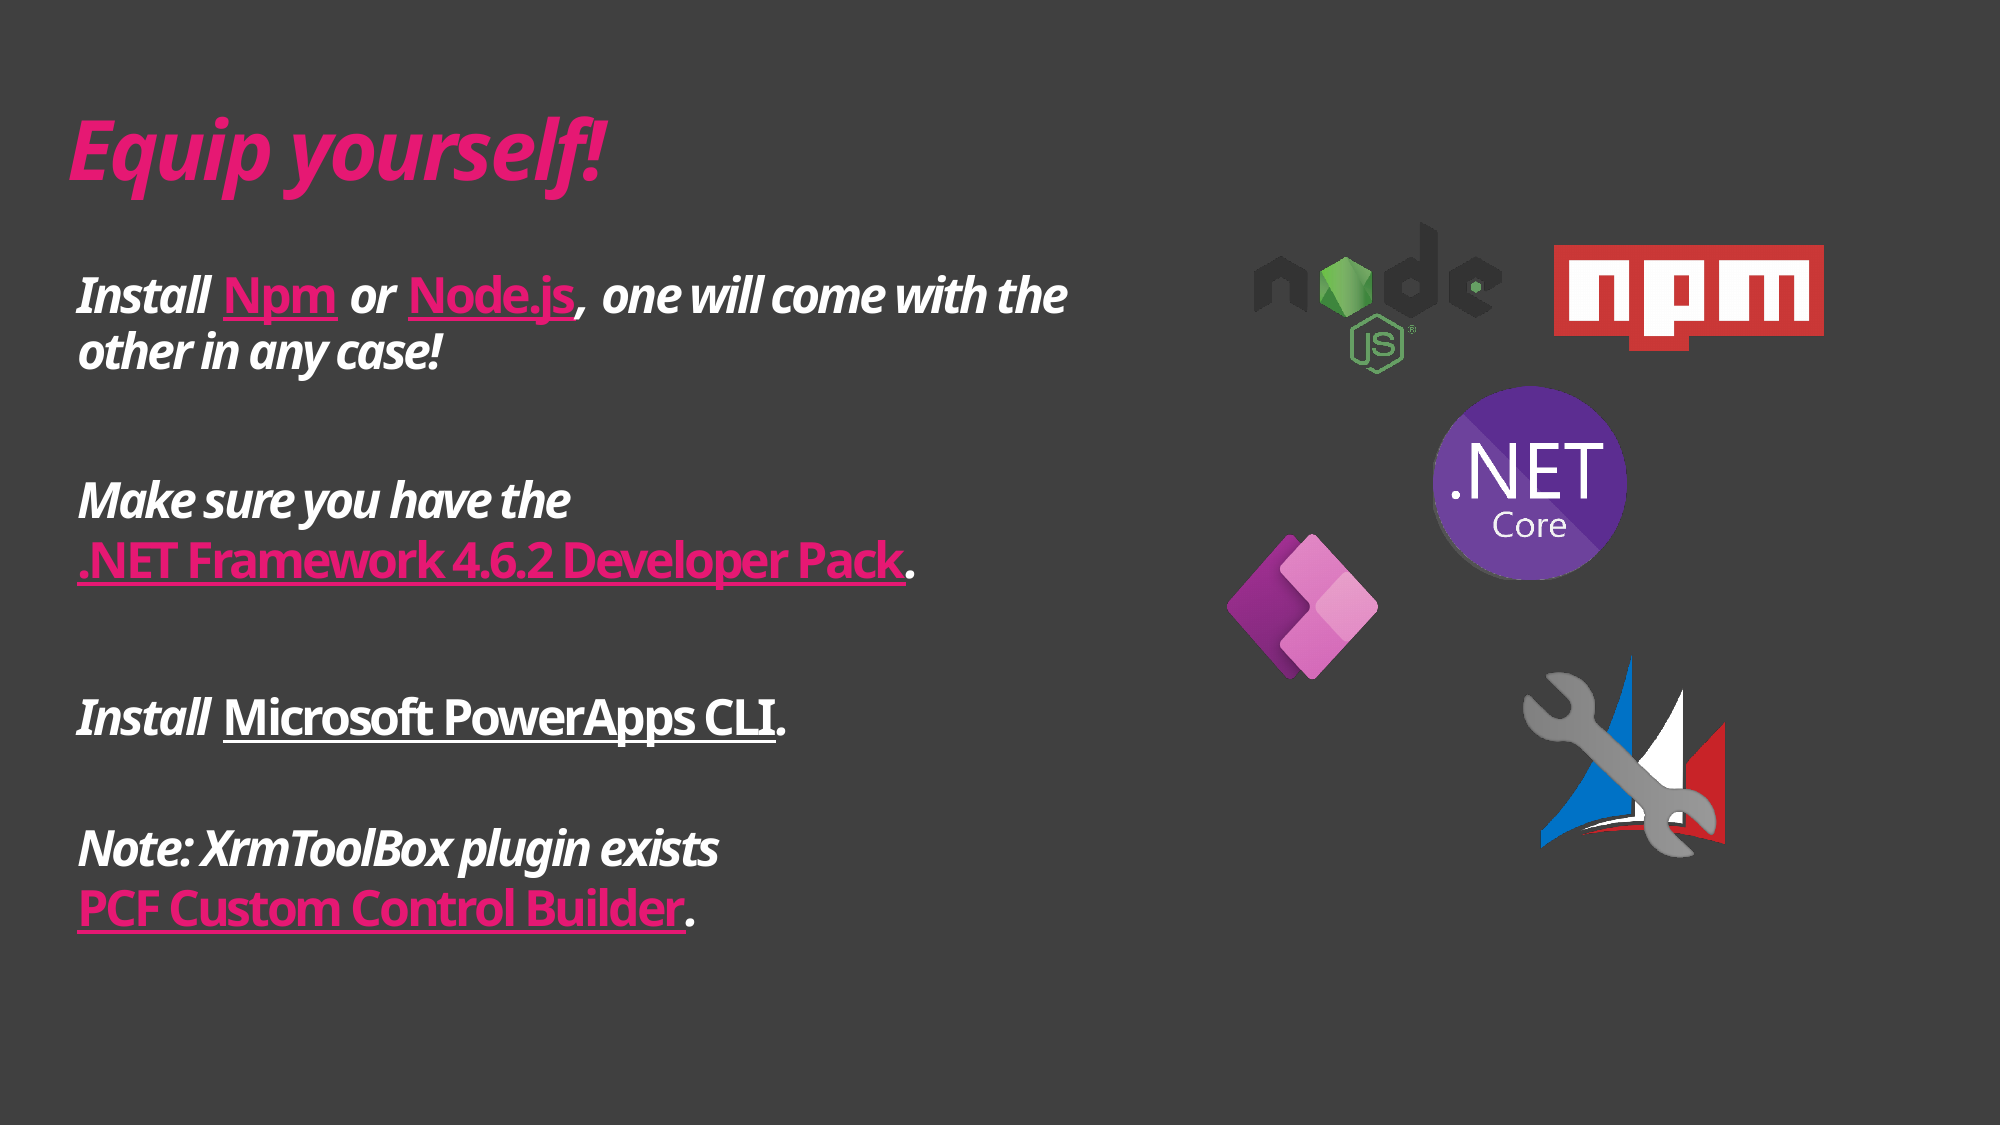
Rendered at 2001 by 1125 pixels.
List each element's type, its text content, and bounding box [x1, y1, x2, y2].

picture [1517, 649, 1730, 862]
picture [1227, 531, 1378, 682]
picture [1254, 222, 1502, 374]
picture [1554, 245, 1824, 351]
text_box Install Npm or Node.js, one will come with the other in any case! Make sure you have the .NET Framework 4.6.2 Developer Pack. Install Microsoft PowerApps CLI. Note: XrmToolBox plugin exists PCF Custom Control Builder. [62, 257, 1173, 1044]
picture [1433, 386, 1627, 580]
text_box Equip yourself! [52, 89, 1973, 205]
